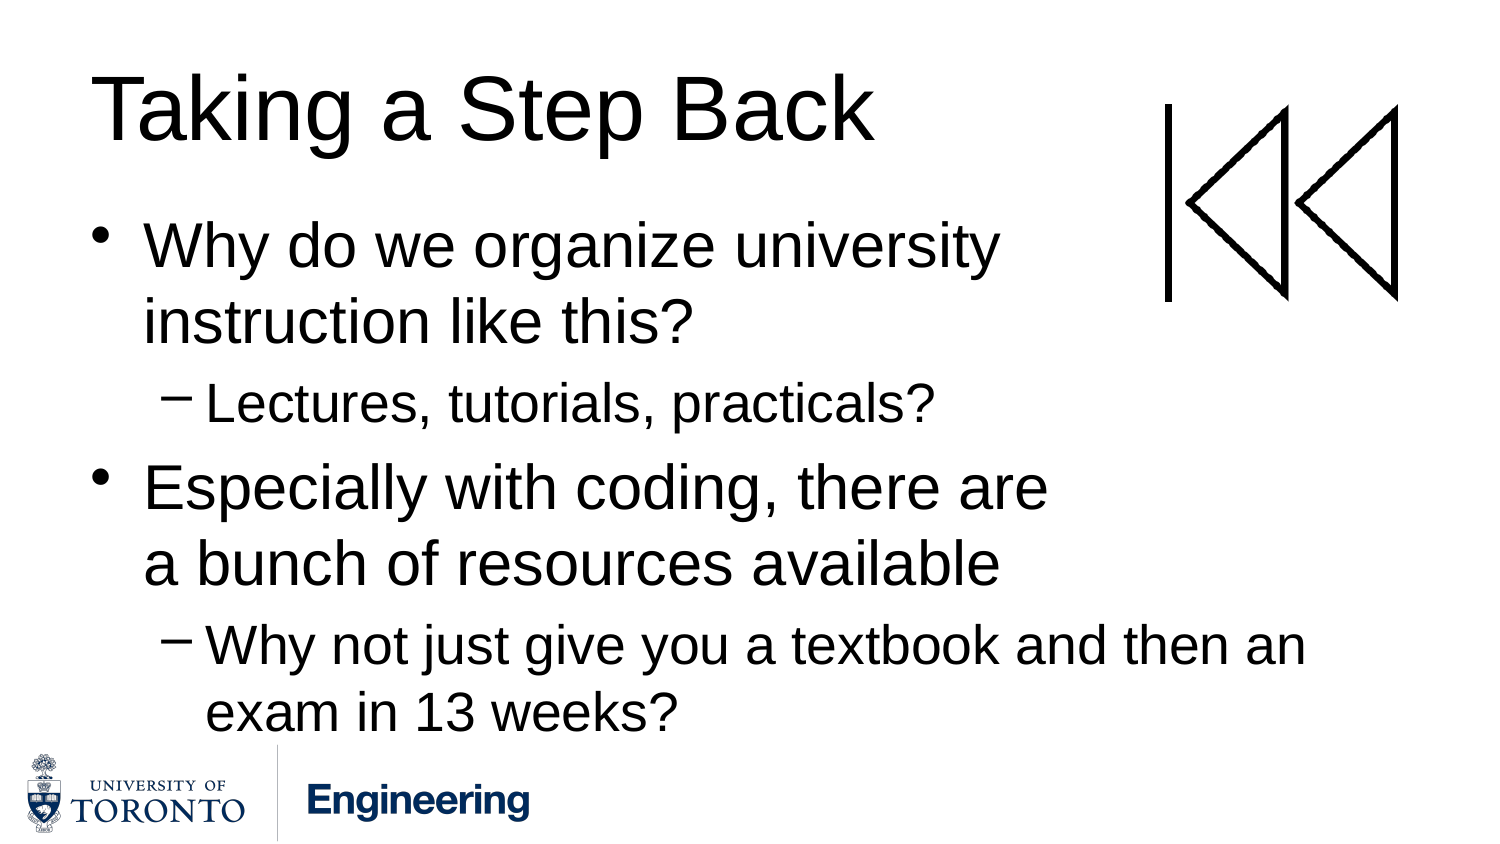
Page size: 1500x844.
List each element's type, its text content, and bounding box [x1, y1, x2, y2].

list Why do we organize university instruction like this? Lectures, tutorials, practicals? Especially with coding, there are a bunch of resources available Why not just give you a textbook and then an exam in 13 weeks? [74, 196, 1426, 754]
picture [0, 737, 556, 844]
title Taking a Step Back [74, 33, 1111, 175]
picture [1112, 33, 1451, 372]
